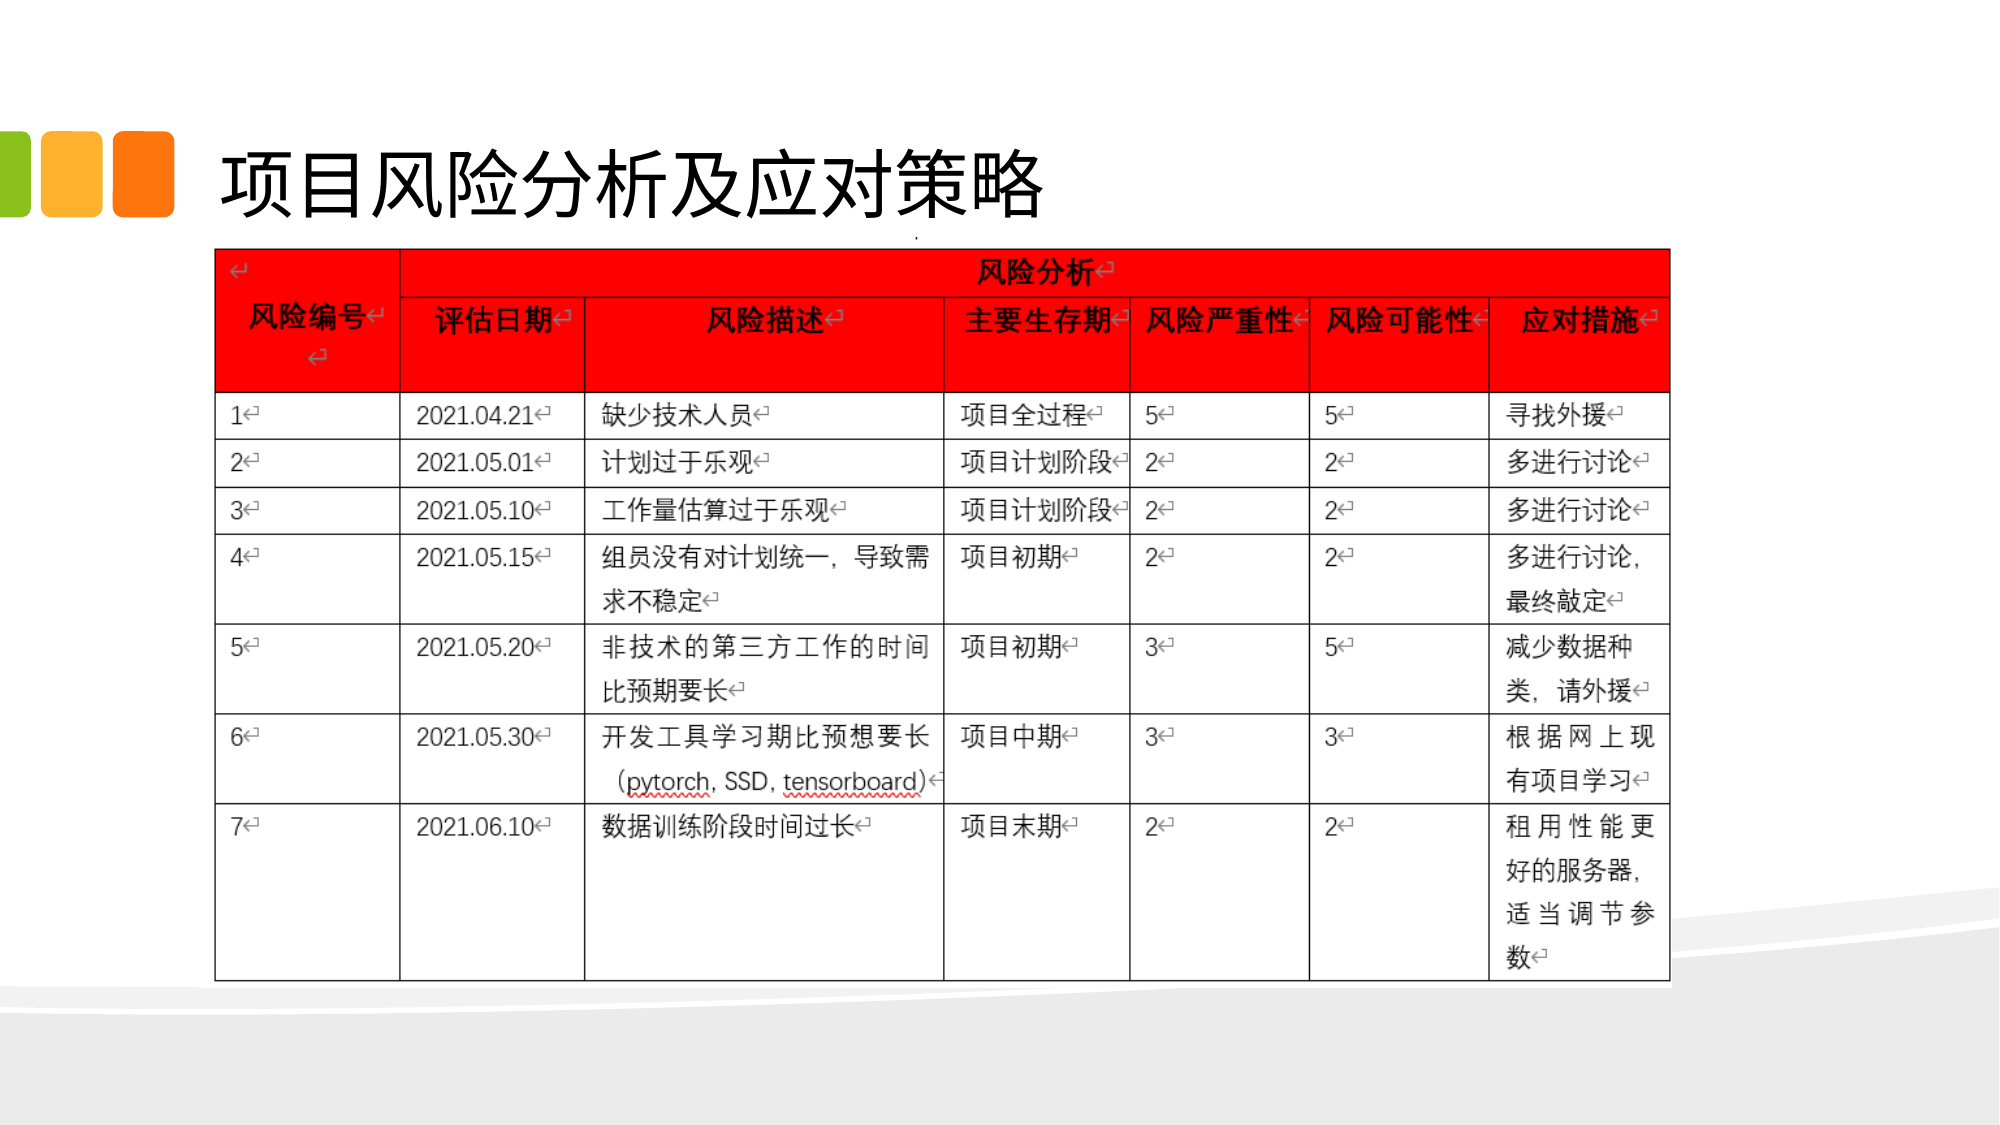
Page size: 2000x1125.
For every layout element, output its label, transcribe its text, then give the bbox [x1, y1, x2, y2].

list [199, 237, 1672, 988]
title 项目风险分析及应对策略 [199, 24, 1800, 238]
